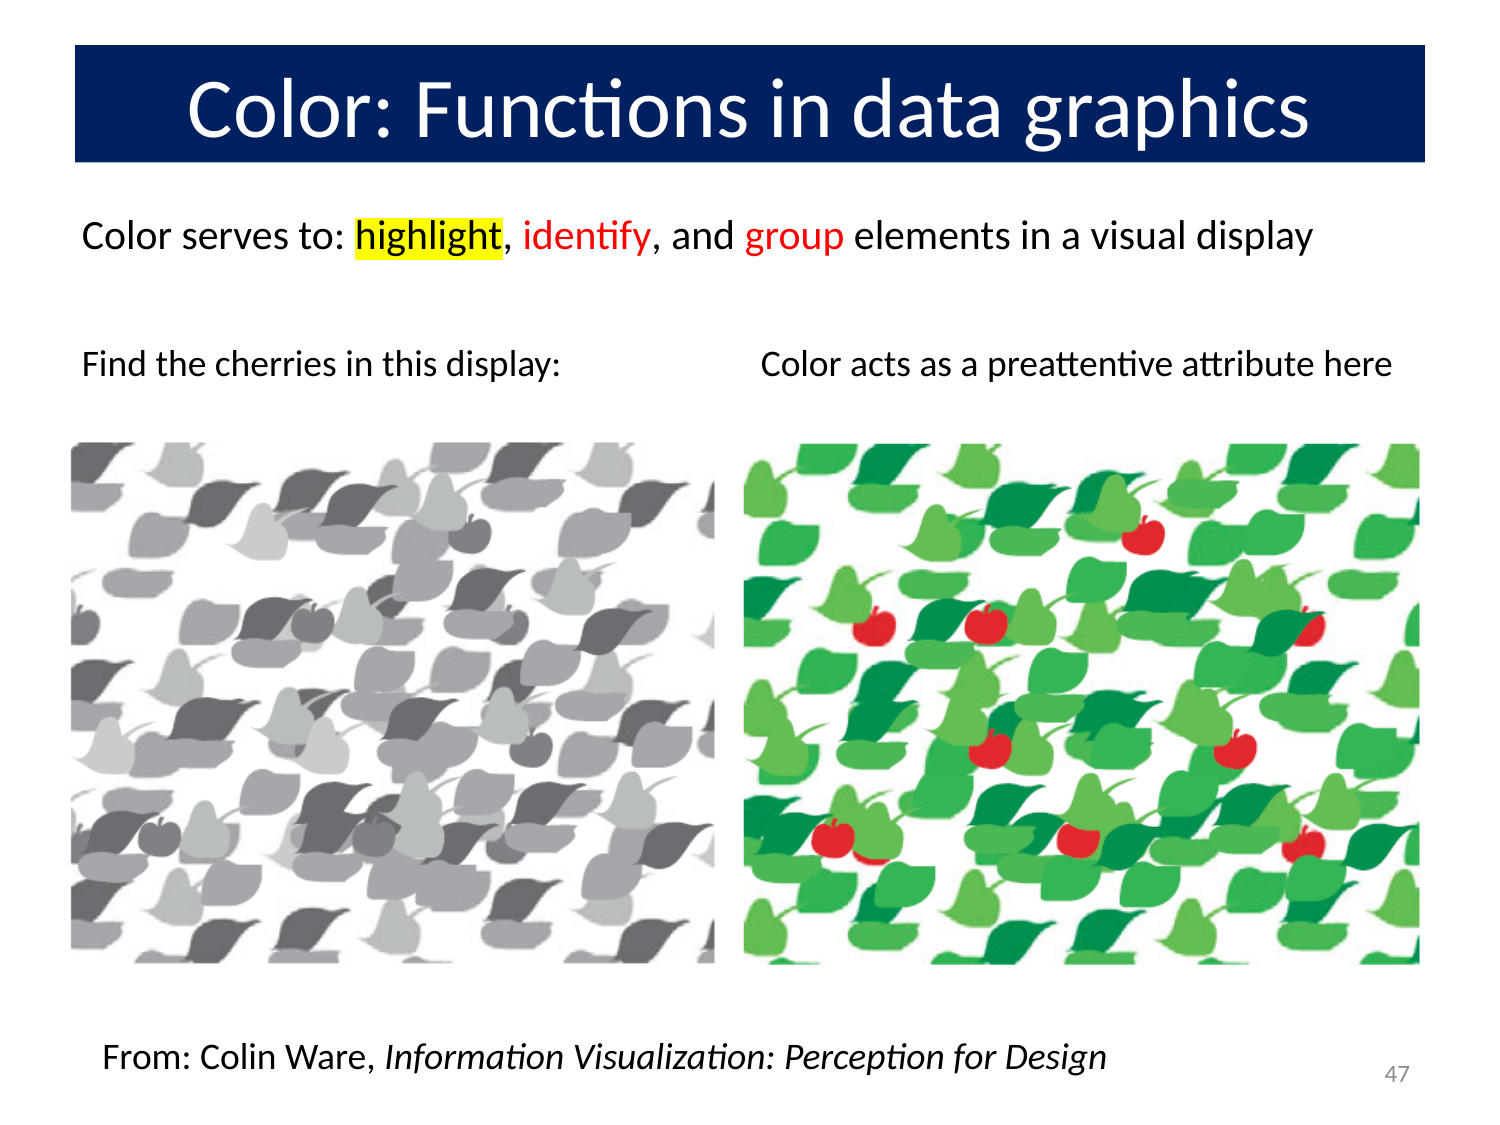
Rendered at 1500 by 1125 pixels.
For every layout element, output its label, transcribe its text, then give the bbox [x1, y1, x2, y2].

title Color: Functions in data graphics [75, 45, 1425, 163]
text_box From: Colin Ware, Information Visualization: Perception for Design [87, 1024, 1250, 1085]
picture [66, 437, 726, 972]
text_box Find the cherries in this display: [67, 331, 713, 391]
text_box Color serves to: highlight, identify, and group elements in a visual display [67, 200, 1425, 265]
picture [736, 437, 1424, 972]
text_box Color acts as a preattentive attribute here [746, 331, 1424, 391]
slide_number 47 [1074, 1042, 1425, 1103]
